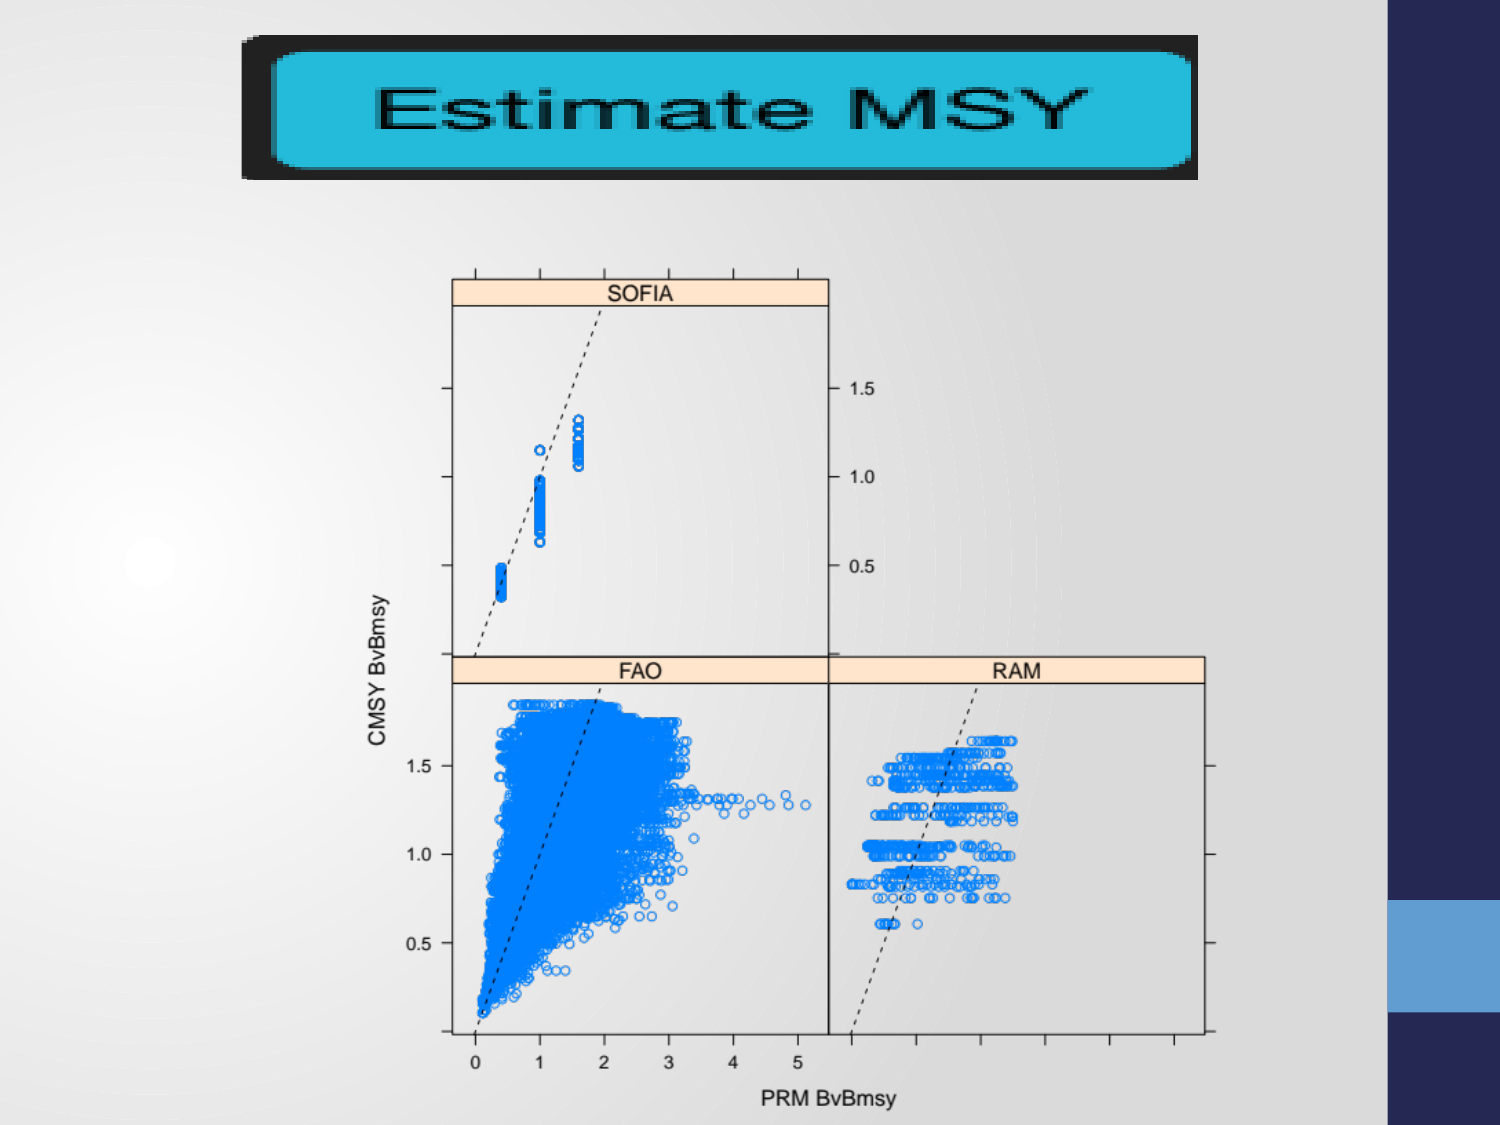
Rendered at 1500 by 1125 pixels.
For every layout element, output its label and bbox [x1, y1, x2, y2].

picture [357, 201, 1282, 1125]
picture [241, 34, 1199, 180]
